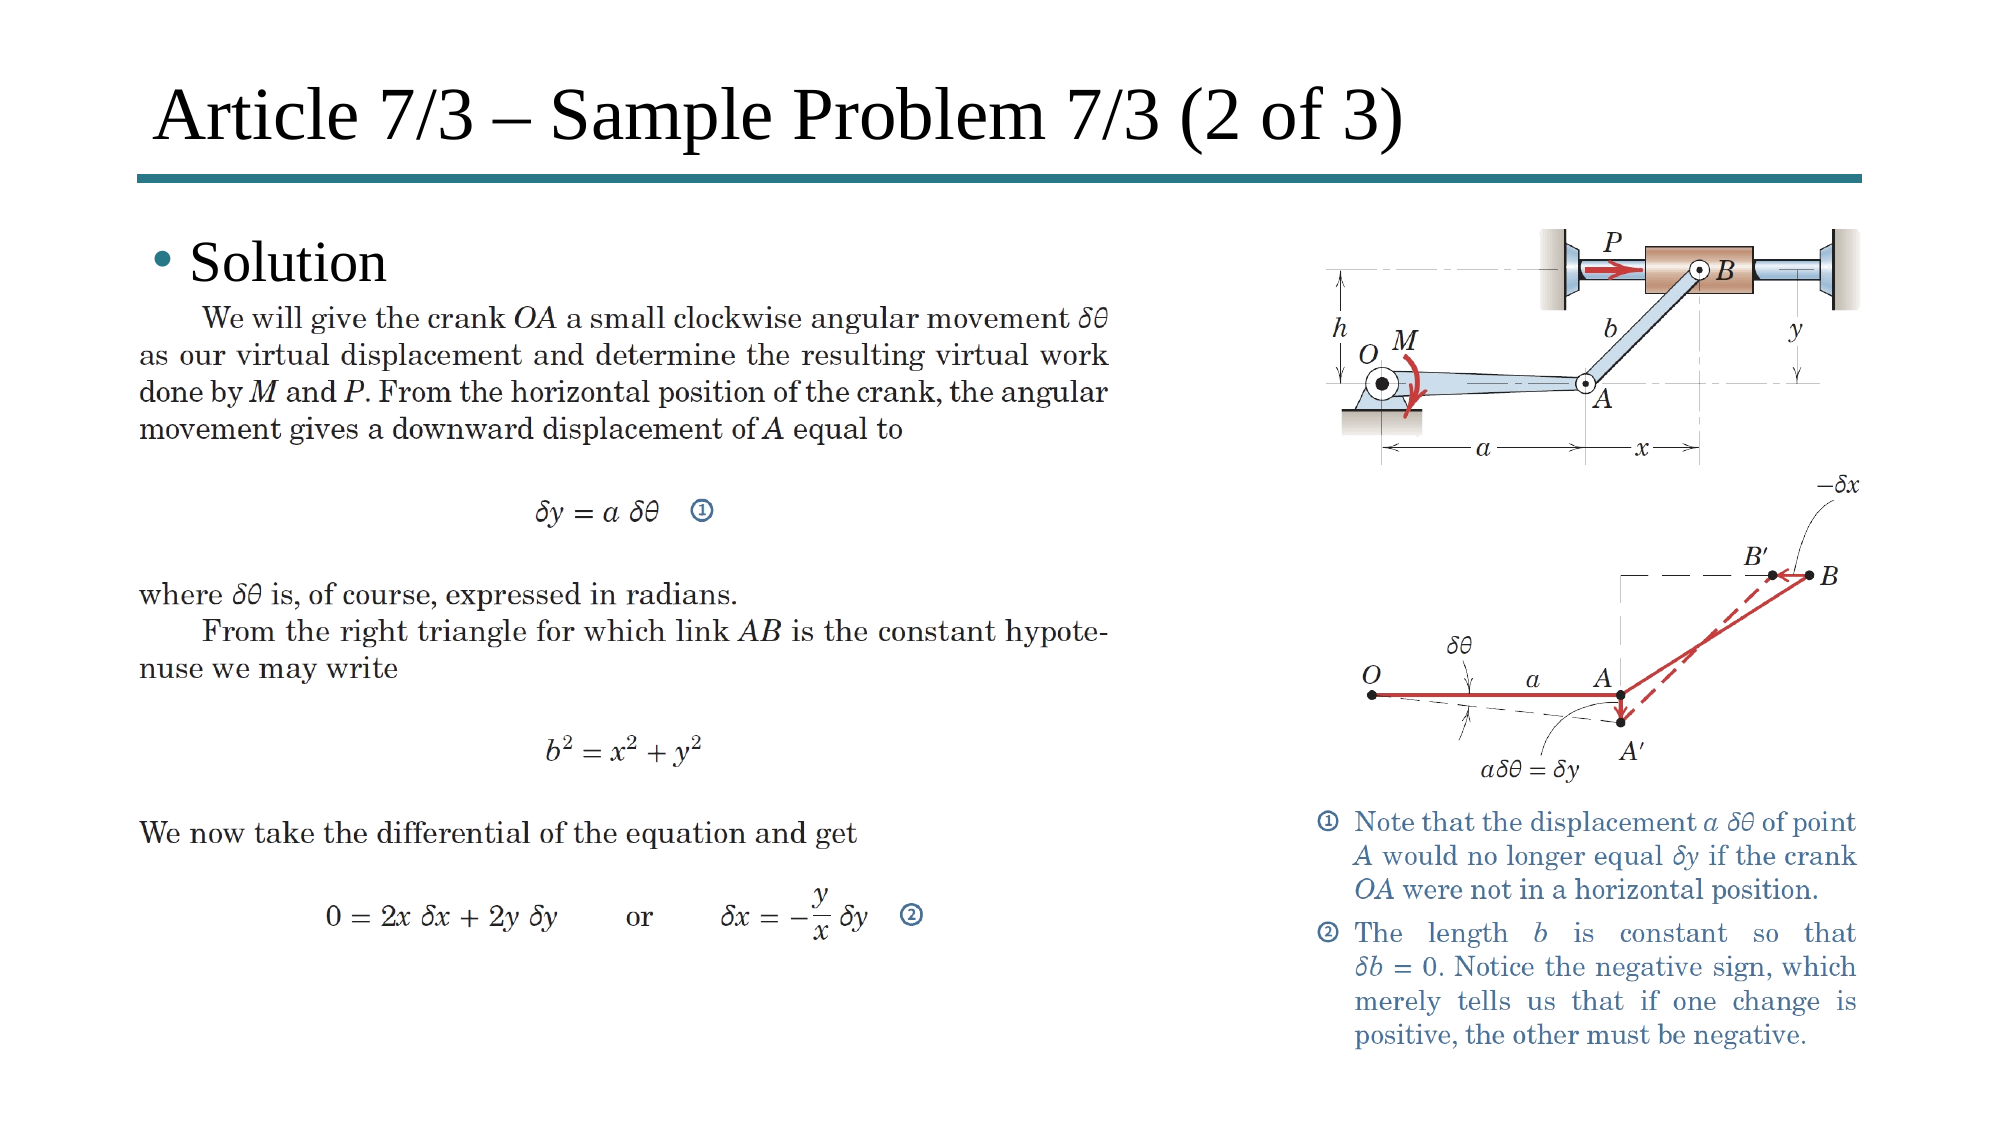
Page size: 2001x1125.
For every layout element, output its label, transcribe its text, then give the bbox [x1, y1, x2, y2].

picture [137, 301, 1113, 941]
picture [1314, 805, 1863, 1052]
title Article 7/3 – Sample Problem 7/3 (2 of 3) [137, 59, 1863, 170]
picture [1322, 223, 1863, 787]
list Solution [137, 223, 1863, 1091]
